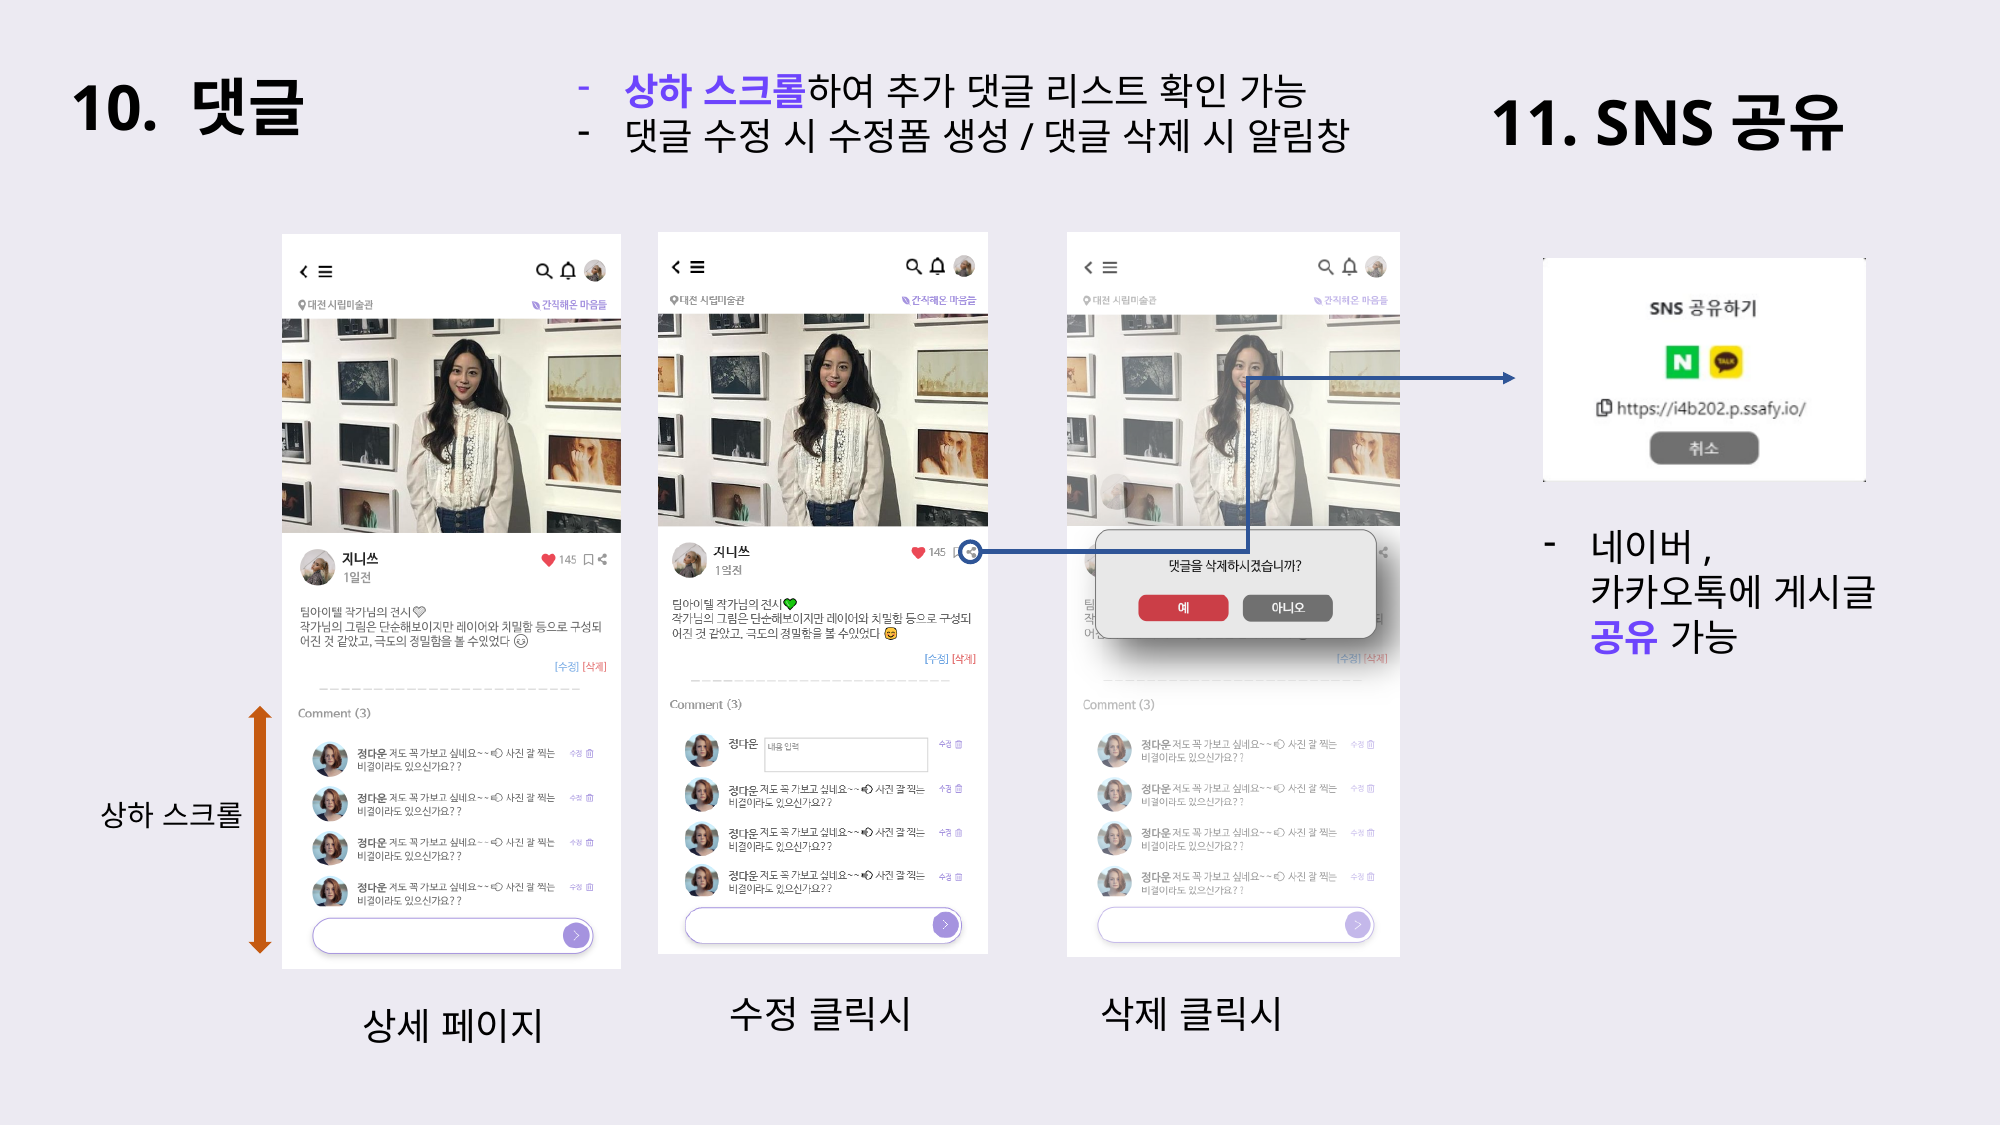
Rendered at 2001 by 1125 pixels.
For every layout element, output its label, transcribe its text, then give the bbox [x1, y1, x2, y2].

text_box 네이버, 카카오톡에 게시글 공유 가능 [1528, 516, 1909, 667]
picture [658, 231, 988, 954]
text_box 상하 스크롤하여 추가 댓글 리스트 확인 가능 댓글 수정 시 수정폼 생성/댓글 삭제 시 알림창 [562, 60, 1366, 166]
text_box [980, 378, 1516, 552]
picture [282, 234, 621, 969]
text_box 10. 댓글 [55, 60, 321, 151]
text_box [245, 704, 275, 956]
text_box 수정 클릭시 [715, 983, 928, 1044]
picture [1543, 258, 1866, 482]
picture [1067, 232, 1400, 378]
text_box 삭제 클릭시 [1085, 983, 1299, 1044]
text_box 상하 스크롤 [85, 790, 259, 840]
text_box 상세 페이지 [347, 995, 560, 1056]
picture [1067, 552, 1400, 957]
text_box 11. SNS공유 [1475, 75, 1861, 166]
